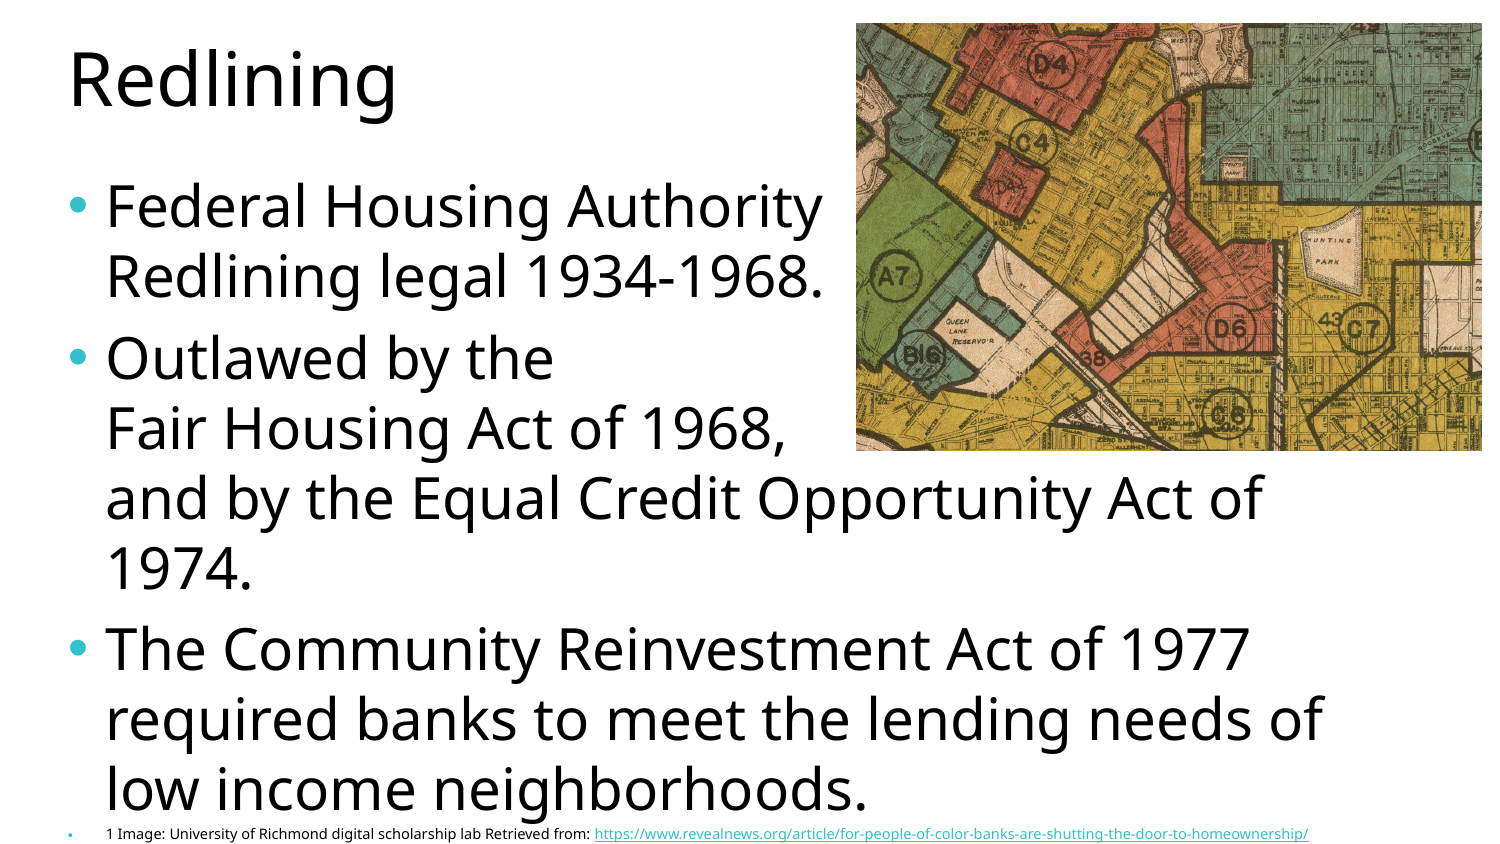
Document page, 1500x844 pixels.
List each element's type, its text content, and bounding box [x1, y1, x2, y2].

picture [855, 23, 1482, 451]
title Redlining [52, 41, 850, 142]
list Federal Housing Authority Redlining legal 1934-1968. Outlawed by the Fair Housing Act of 1968, and by the Equal Credit Opportunity Act of 1974. The Community Reinvestment Act of 1977 required banks to meet the lending needs of low income neighborhoods. 1 Image: University of Richmond digital scholarship lab Retrieved from: https://www.revealnews.org/article/for-people-of-color-banks-are-shutting-the-door-to-homeownership/ [52, 161, 1399, 615]
